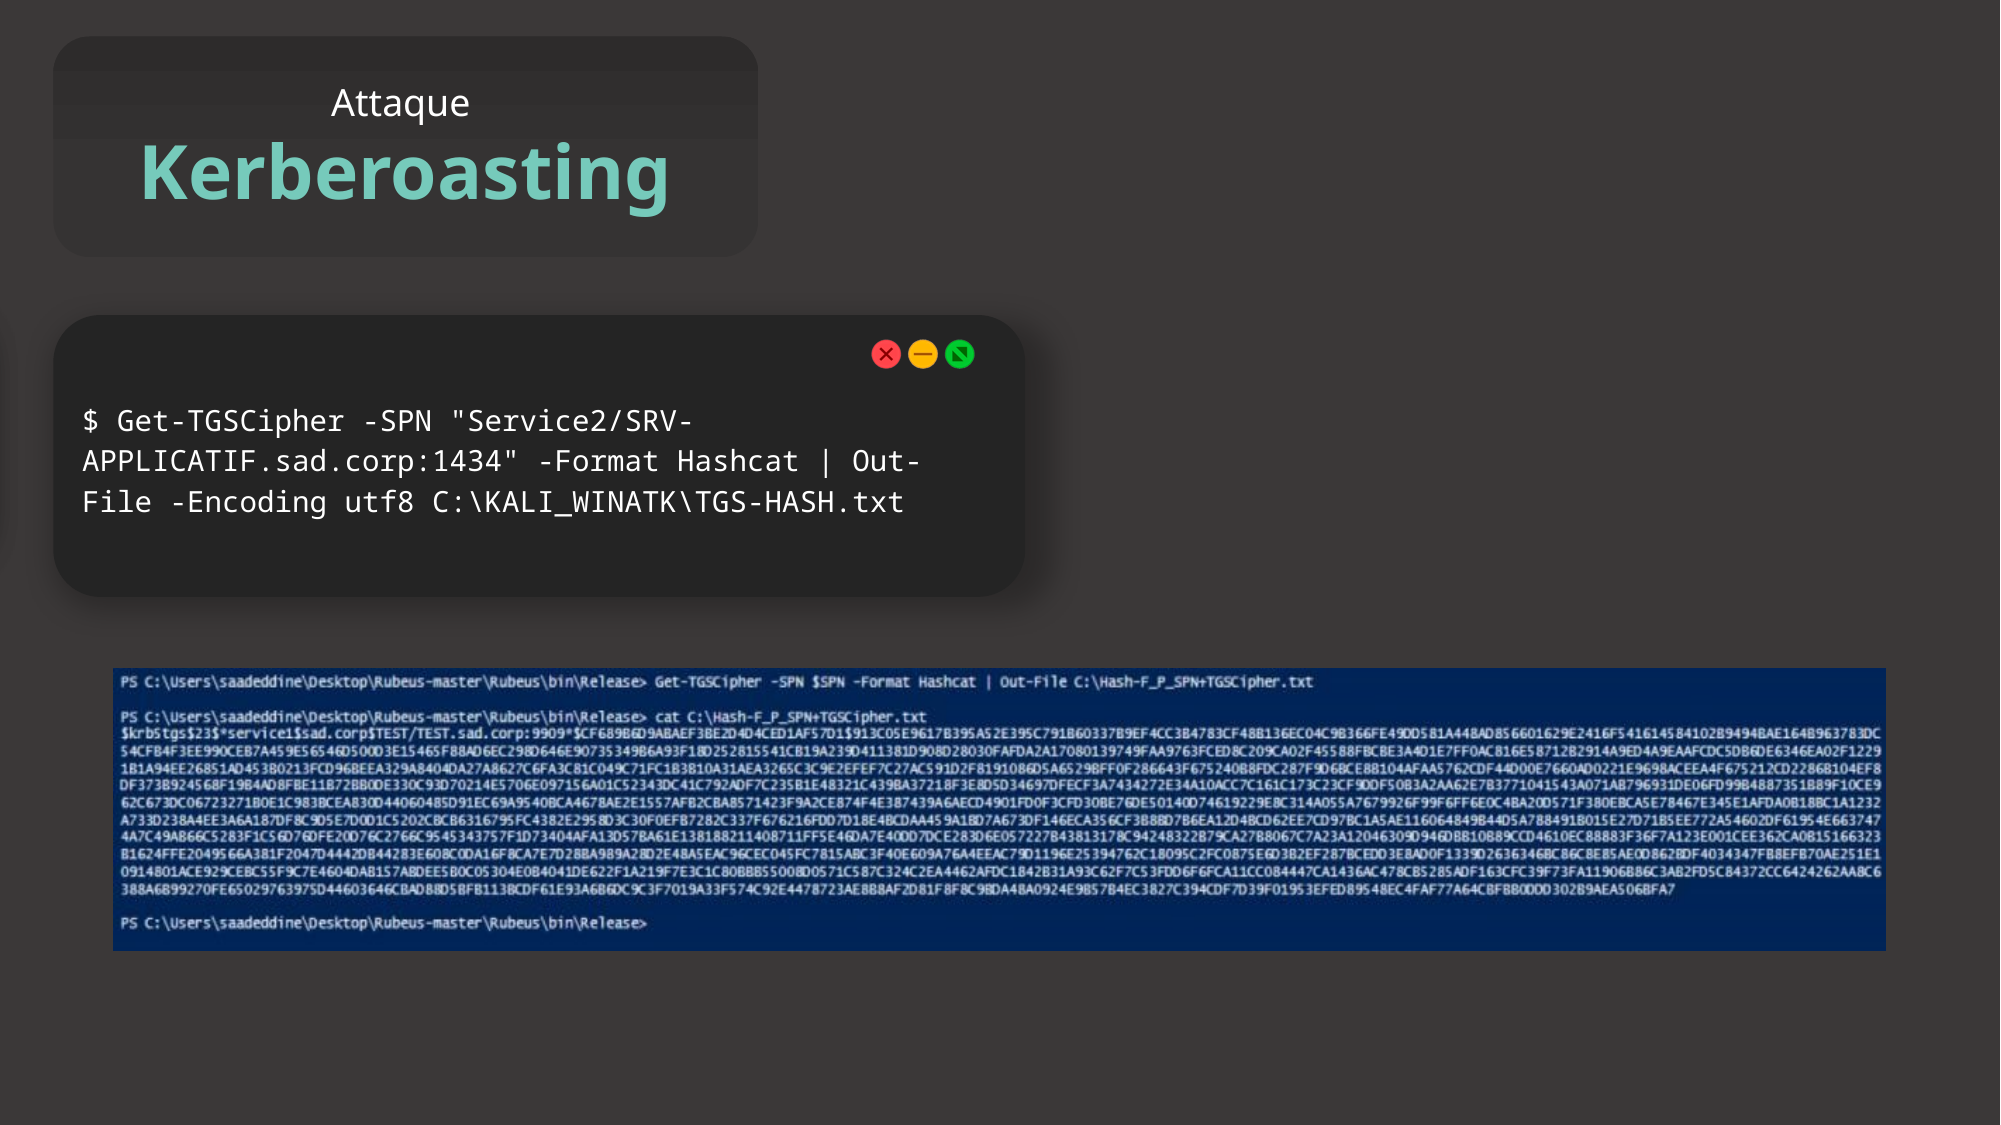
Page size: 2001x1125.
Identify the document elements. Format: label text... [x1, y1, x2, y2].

text_box Attaque Kerberoasting [52, 35, 760, 259]
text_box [53, 315, 1026, 597]
picture [113, 668, 1886, 951]
